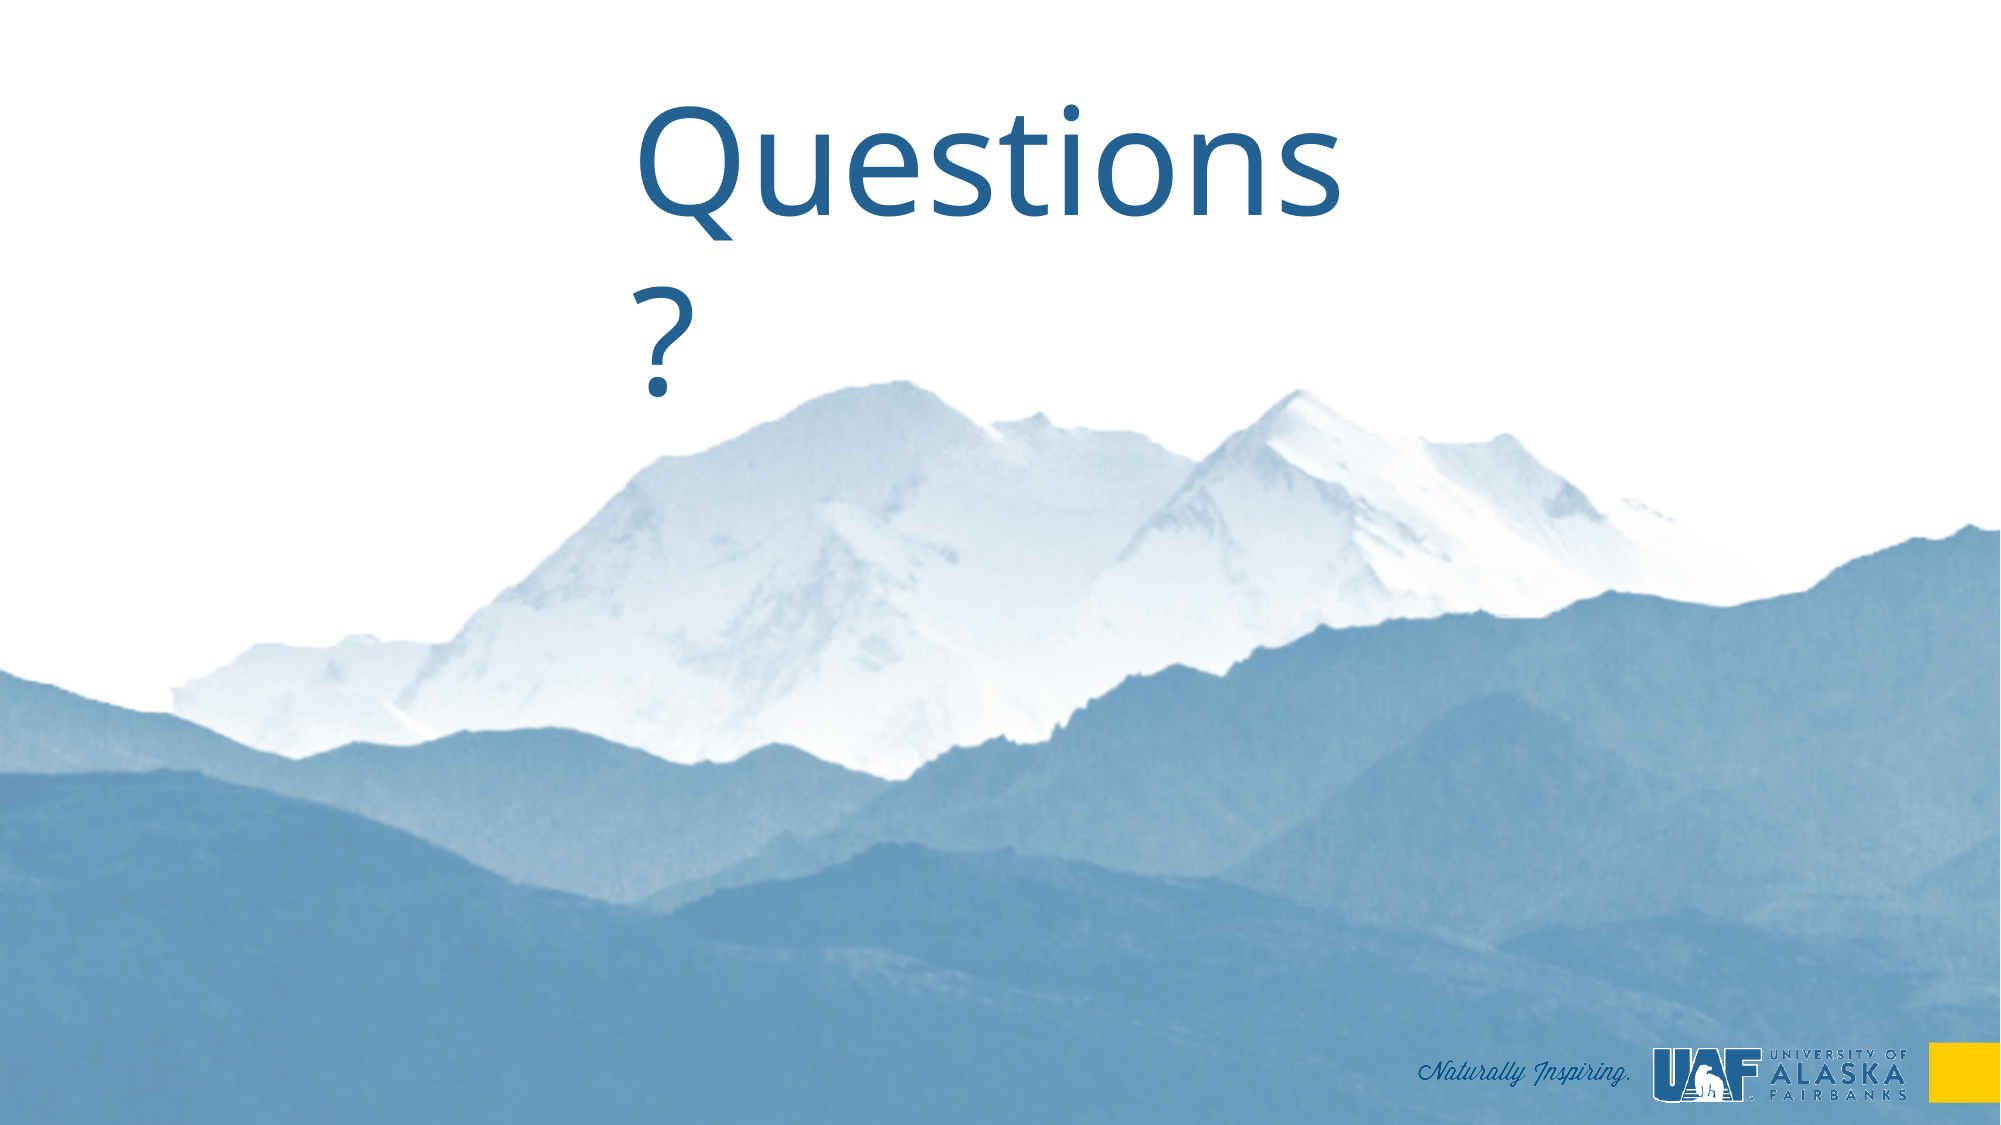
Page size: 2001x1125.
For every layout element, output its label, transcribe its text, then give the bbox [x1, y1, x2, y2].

picture [0, 0, 2001, 1125]
text_box Questions? [617, 57, 1383, 433]
